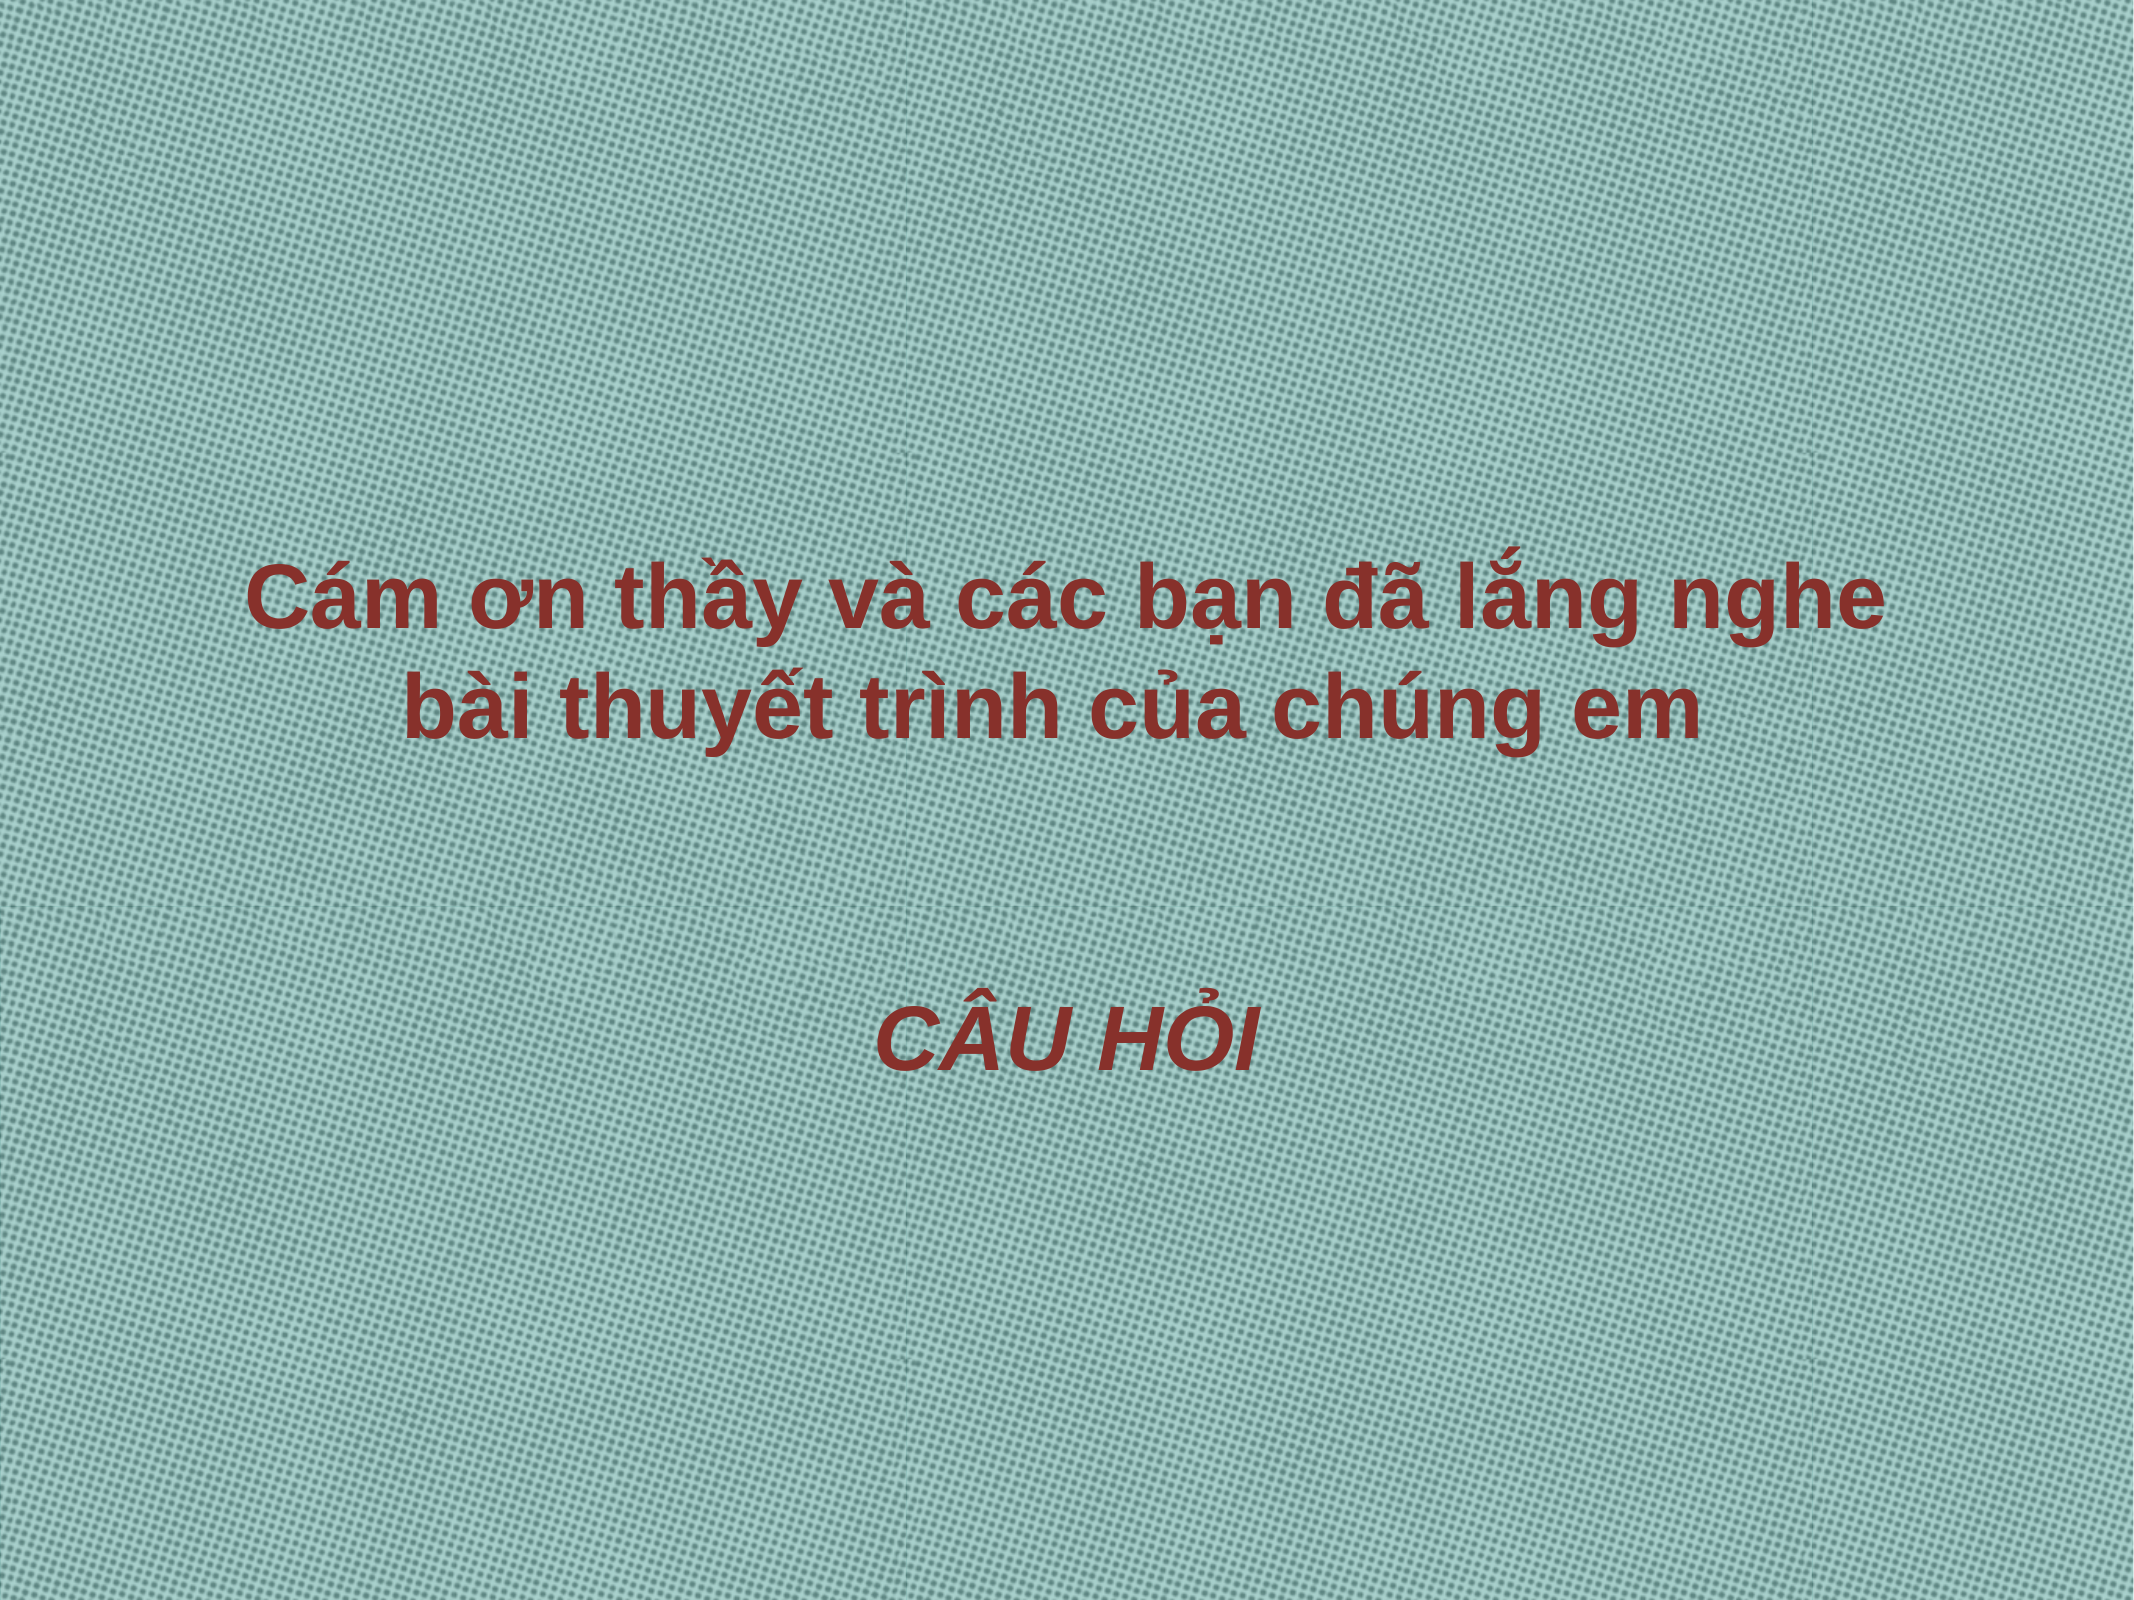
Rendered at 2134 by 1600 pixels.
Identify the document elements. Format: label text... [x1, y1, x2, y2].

text_box Cám ơn thầy và các bạn đã lắng nghe bài thuyết trình của chúng em [208, 536, 1925, 757]
picture [0, 0, 2134, 1600]
text_box CÂU HỎI [87, 979, 2046, 1090]
